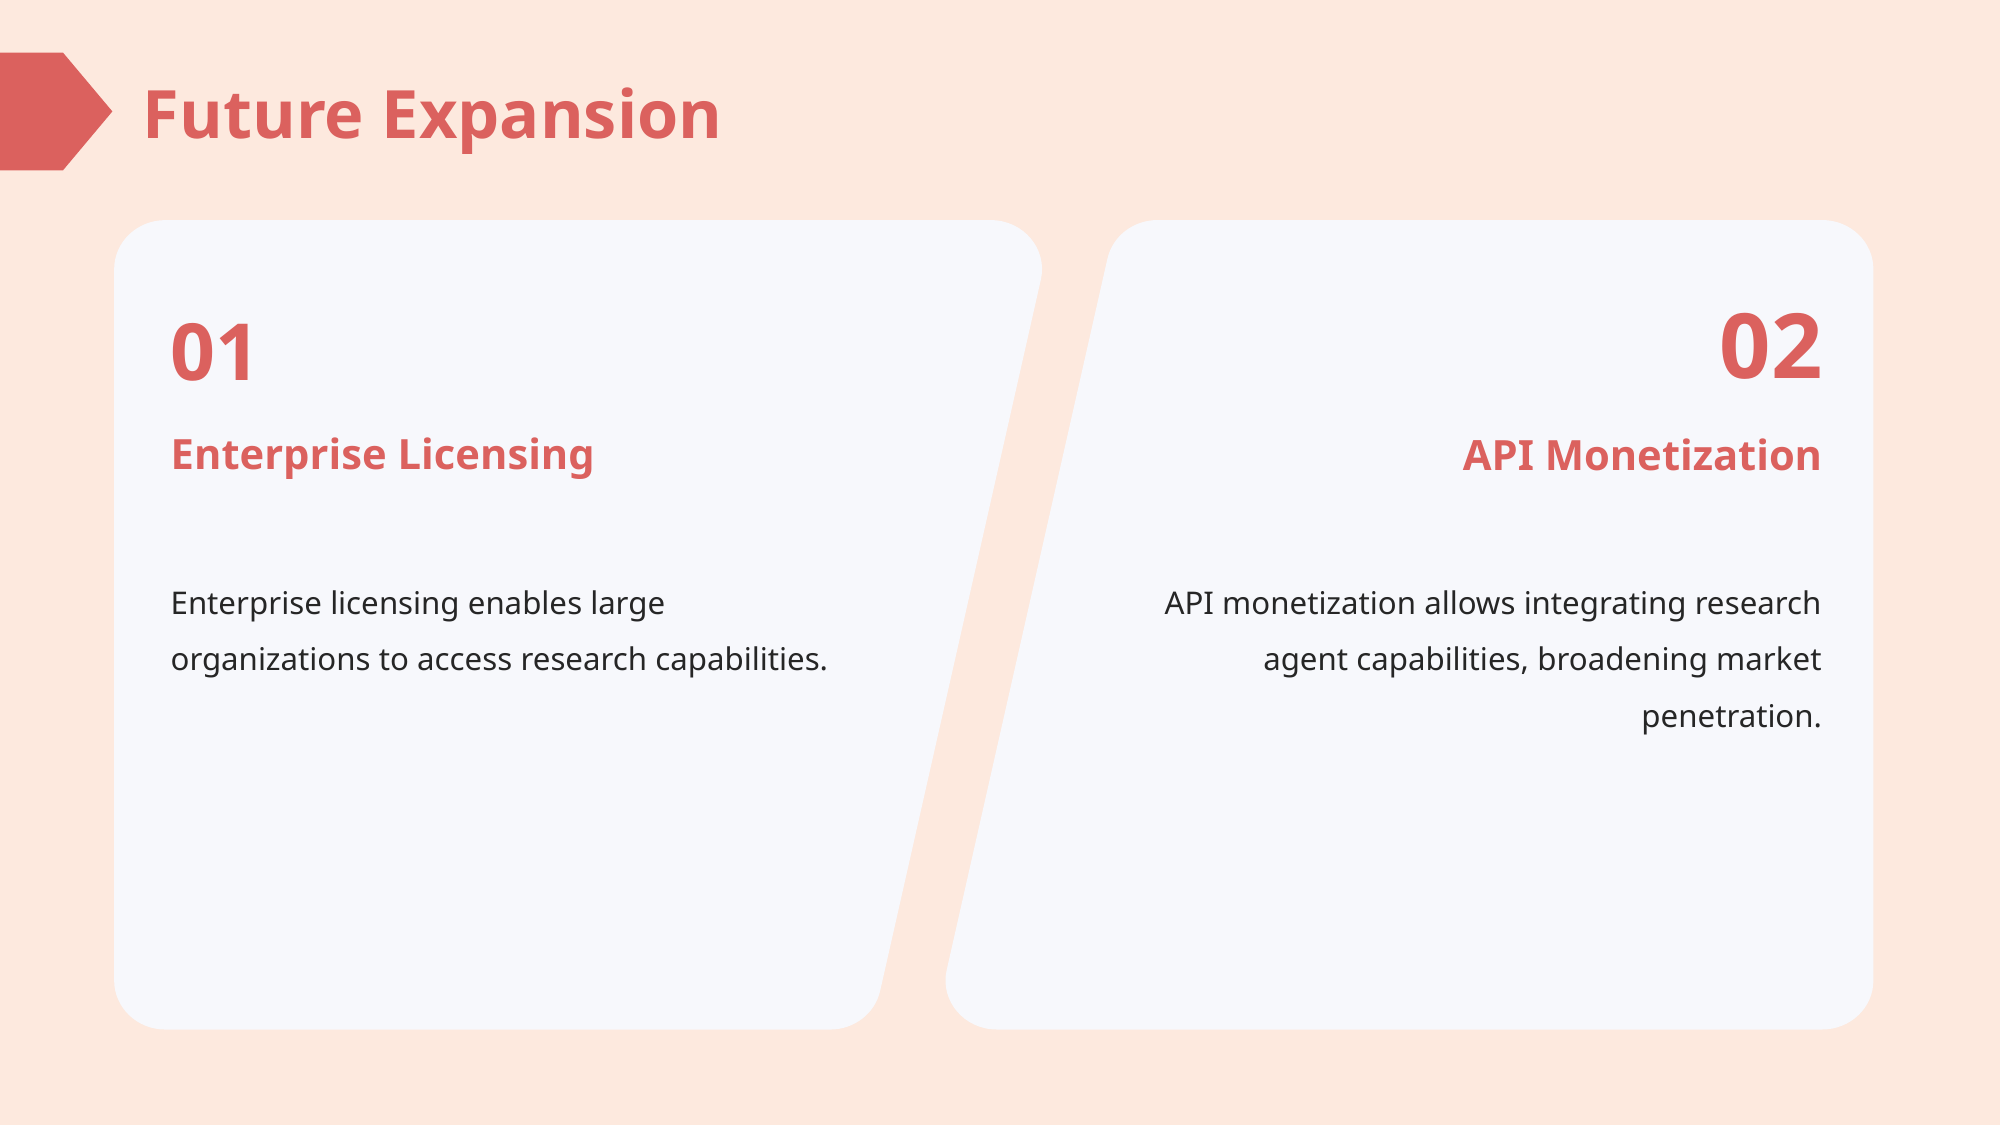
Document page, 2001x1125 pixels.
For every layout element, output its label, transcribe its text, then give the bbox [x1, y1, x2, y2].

text_box [0, 52, 113, 171]
text_box [945, 220, 1874, 1030]
text_box Enterprise Licensing [155, 415, 871, 552]
text_box [114, 220, 1043, 1030]
text_box Future Expansion [128, 52, 1900, 171]
text_box API monetization allows integrating research agent capabilities, broadening market penetration. [1122, 557, 1838, 948]
text_box 01 [155, 268, 298, 405]
text_box API Monetization [1122, 415, 1838, 552]
text_box 02 [1695, 268, 1838, 405]
text_box Enterprise licensing enables large organizations to access research capabilities. [155, 557, 871, 948]
